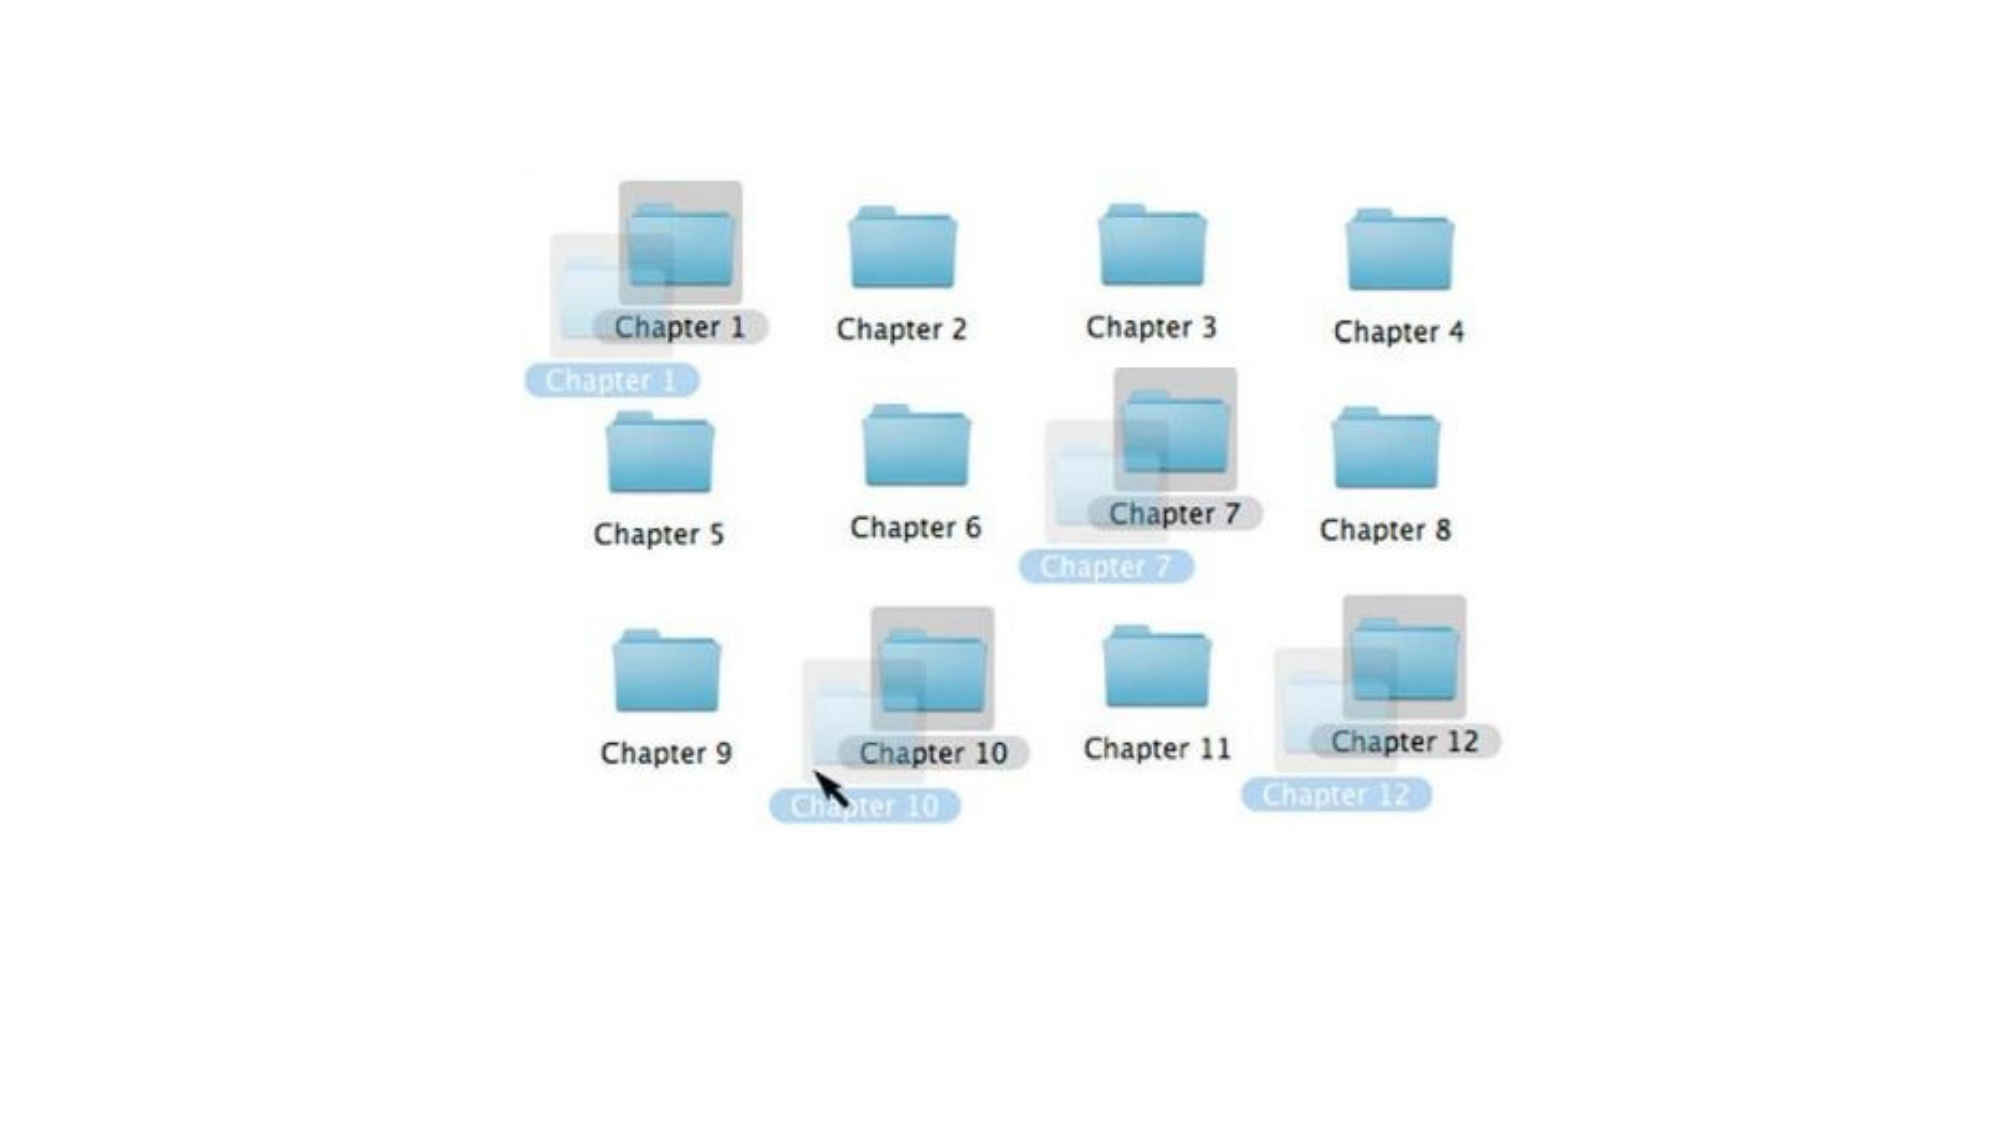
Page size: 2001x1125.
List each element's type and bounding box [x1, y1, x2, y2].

picture [344, 143, 1656, 861]
